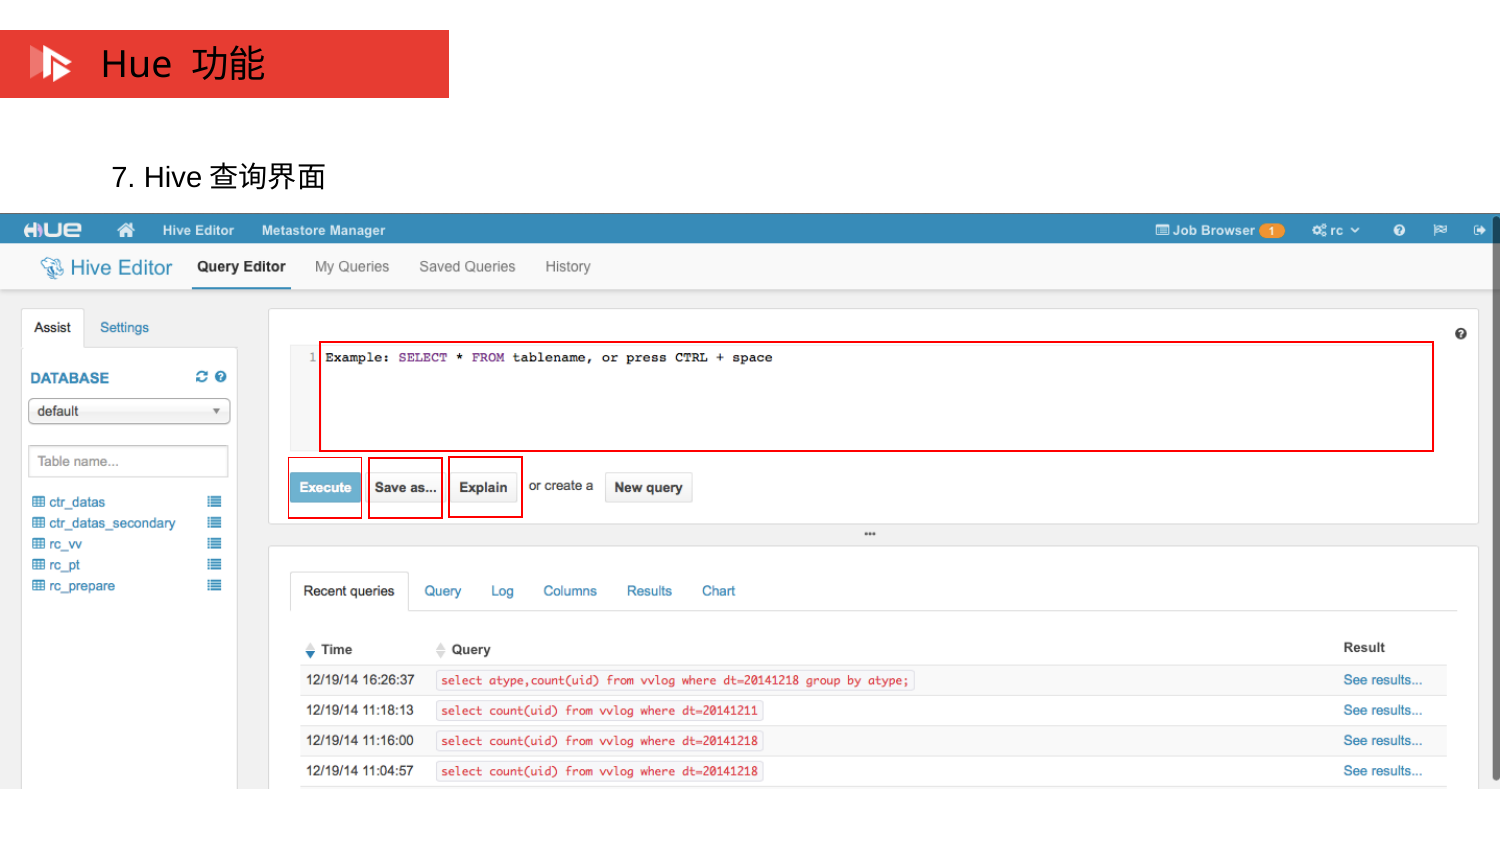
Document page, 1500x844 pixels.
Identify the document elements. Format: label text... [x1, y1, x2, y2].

text_box 7. Hive查询界面 [96, 140, 1407, 201]
picture [0, 30, 450, 99]
picture [0, 213, 1500, 789]
